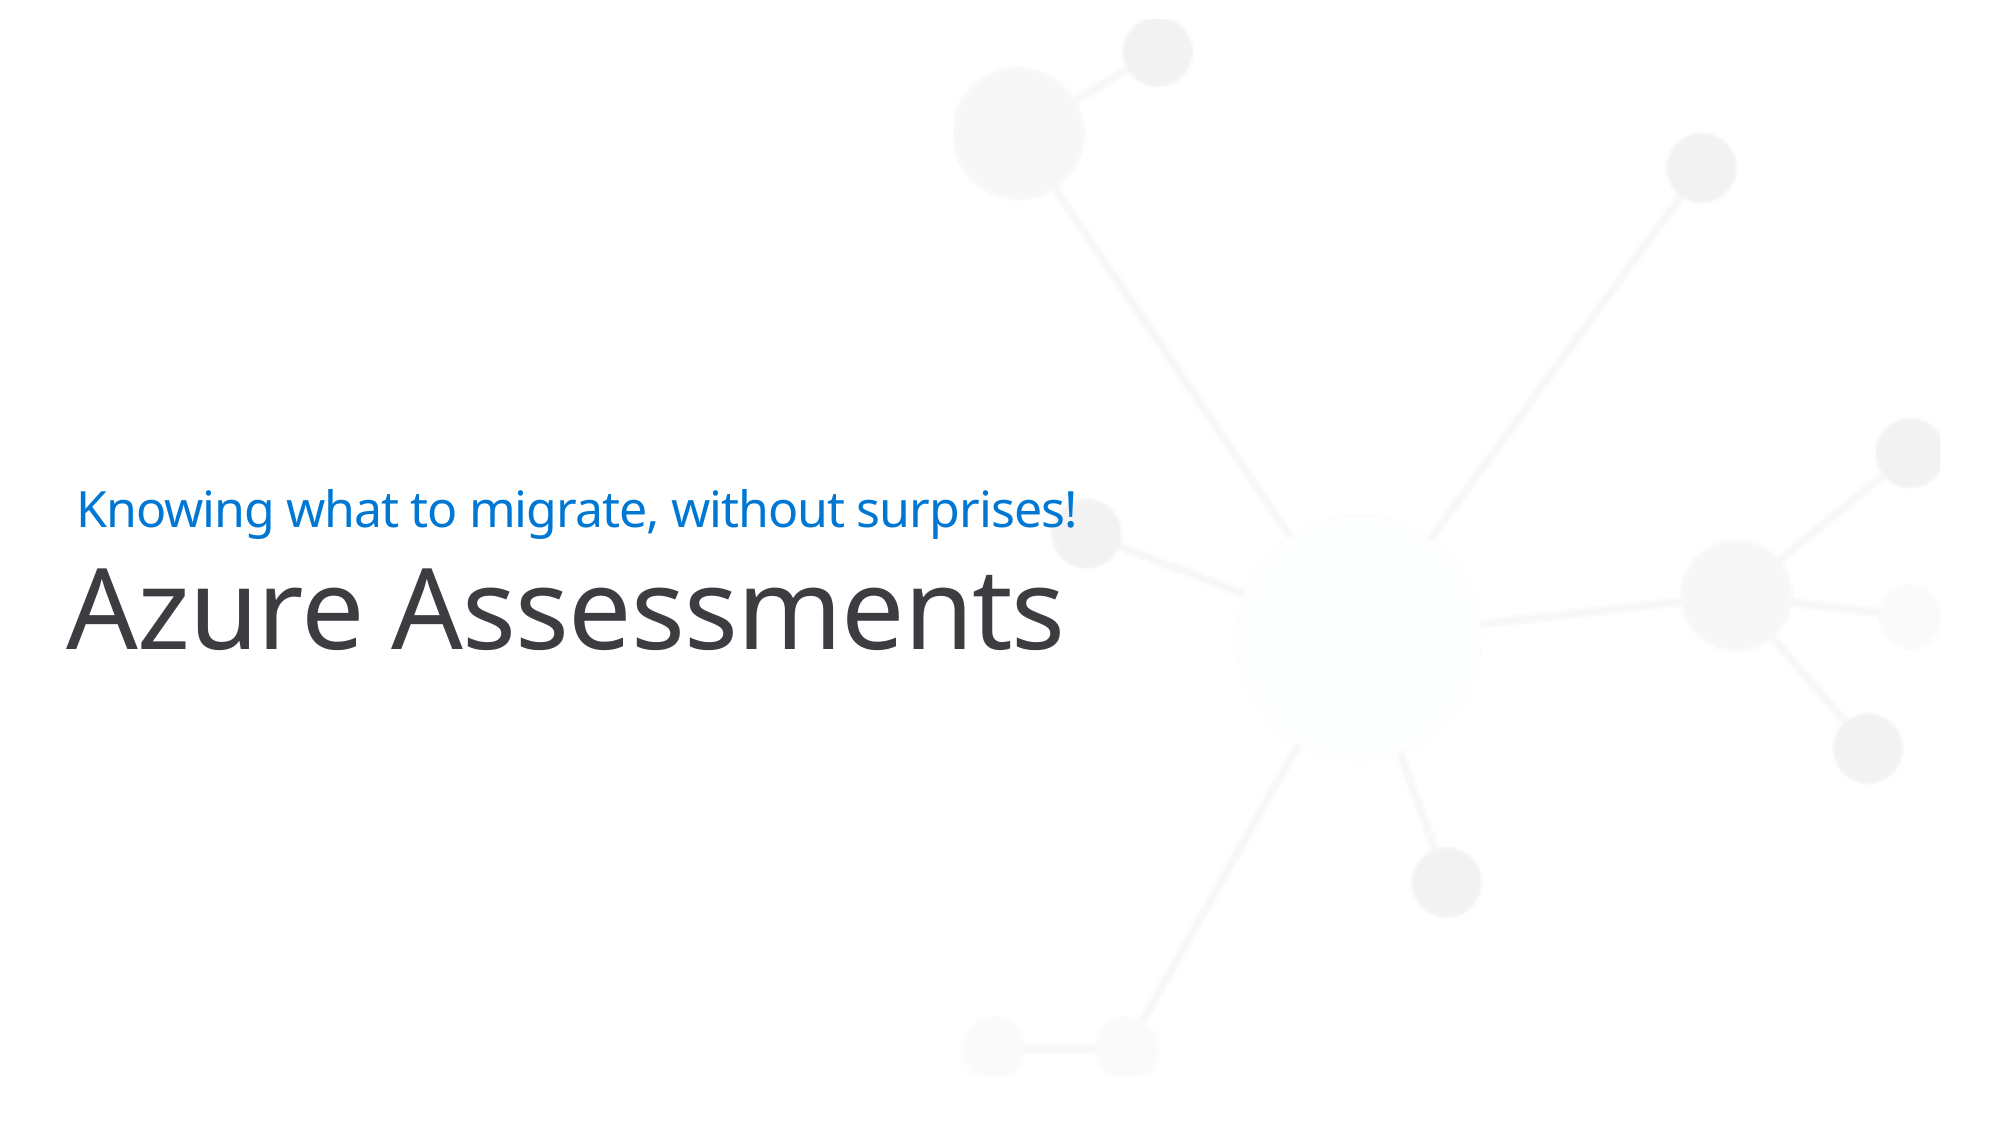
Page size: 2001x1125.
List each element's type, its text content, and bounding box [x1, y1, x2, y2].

title Azure Assessments [66, 537, 1575, 768]
list Knowing what to migrate, without surprises! [75, 425, 1463, 538]
